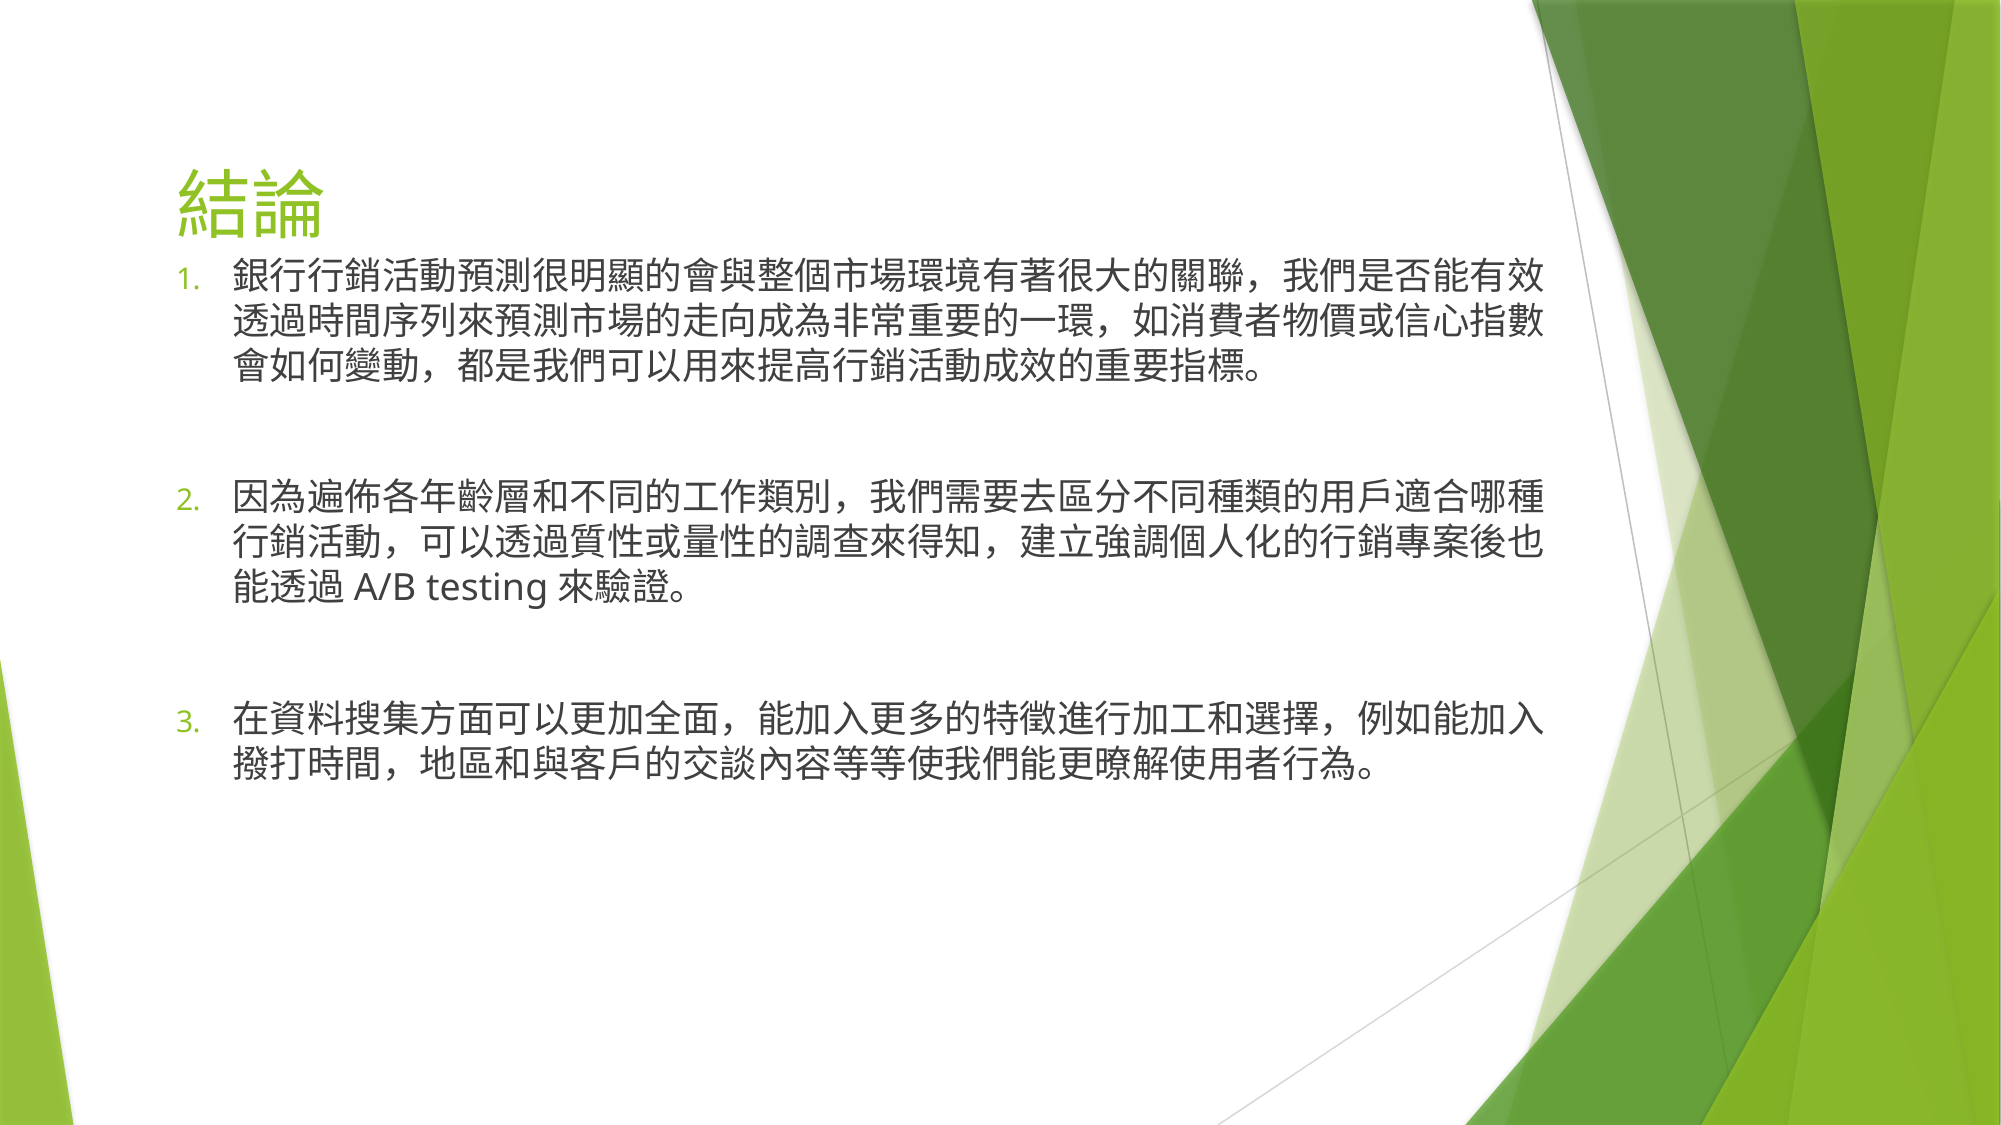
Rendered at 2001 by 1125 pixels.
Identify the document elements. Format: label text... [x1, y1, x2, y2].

title 結論 [161, 149, 722, 242]
list 銀行行銷活動預測很明顯的會與整個市場環境有著很大的關聯，我們是否能有效透過時間序列來預測市場的走向成為非常重要的一環，如消費者物價或信心指數會如何變動，都是我們可以用來提高行銷活動成效的重要指標。 因為遍佈各年齡層和不同的工作類別，我們需要去區分不同種類的用戶適合哪種行銷活動，可以透過質性或量性的調查來得知，建立強調個人化的行銷專案後也能透過A/B testing來驗證。 在資料搜集方面可以更加全面，能加入更多的特徵進行加工和選擇，例如能加入撥打時間，地區和與客戶的交談內容等等使我們能更暸解使用者行為。 [161, 244, 1572, 881]
